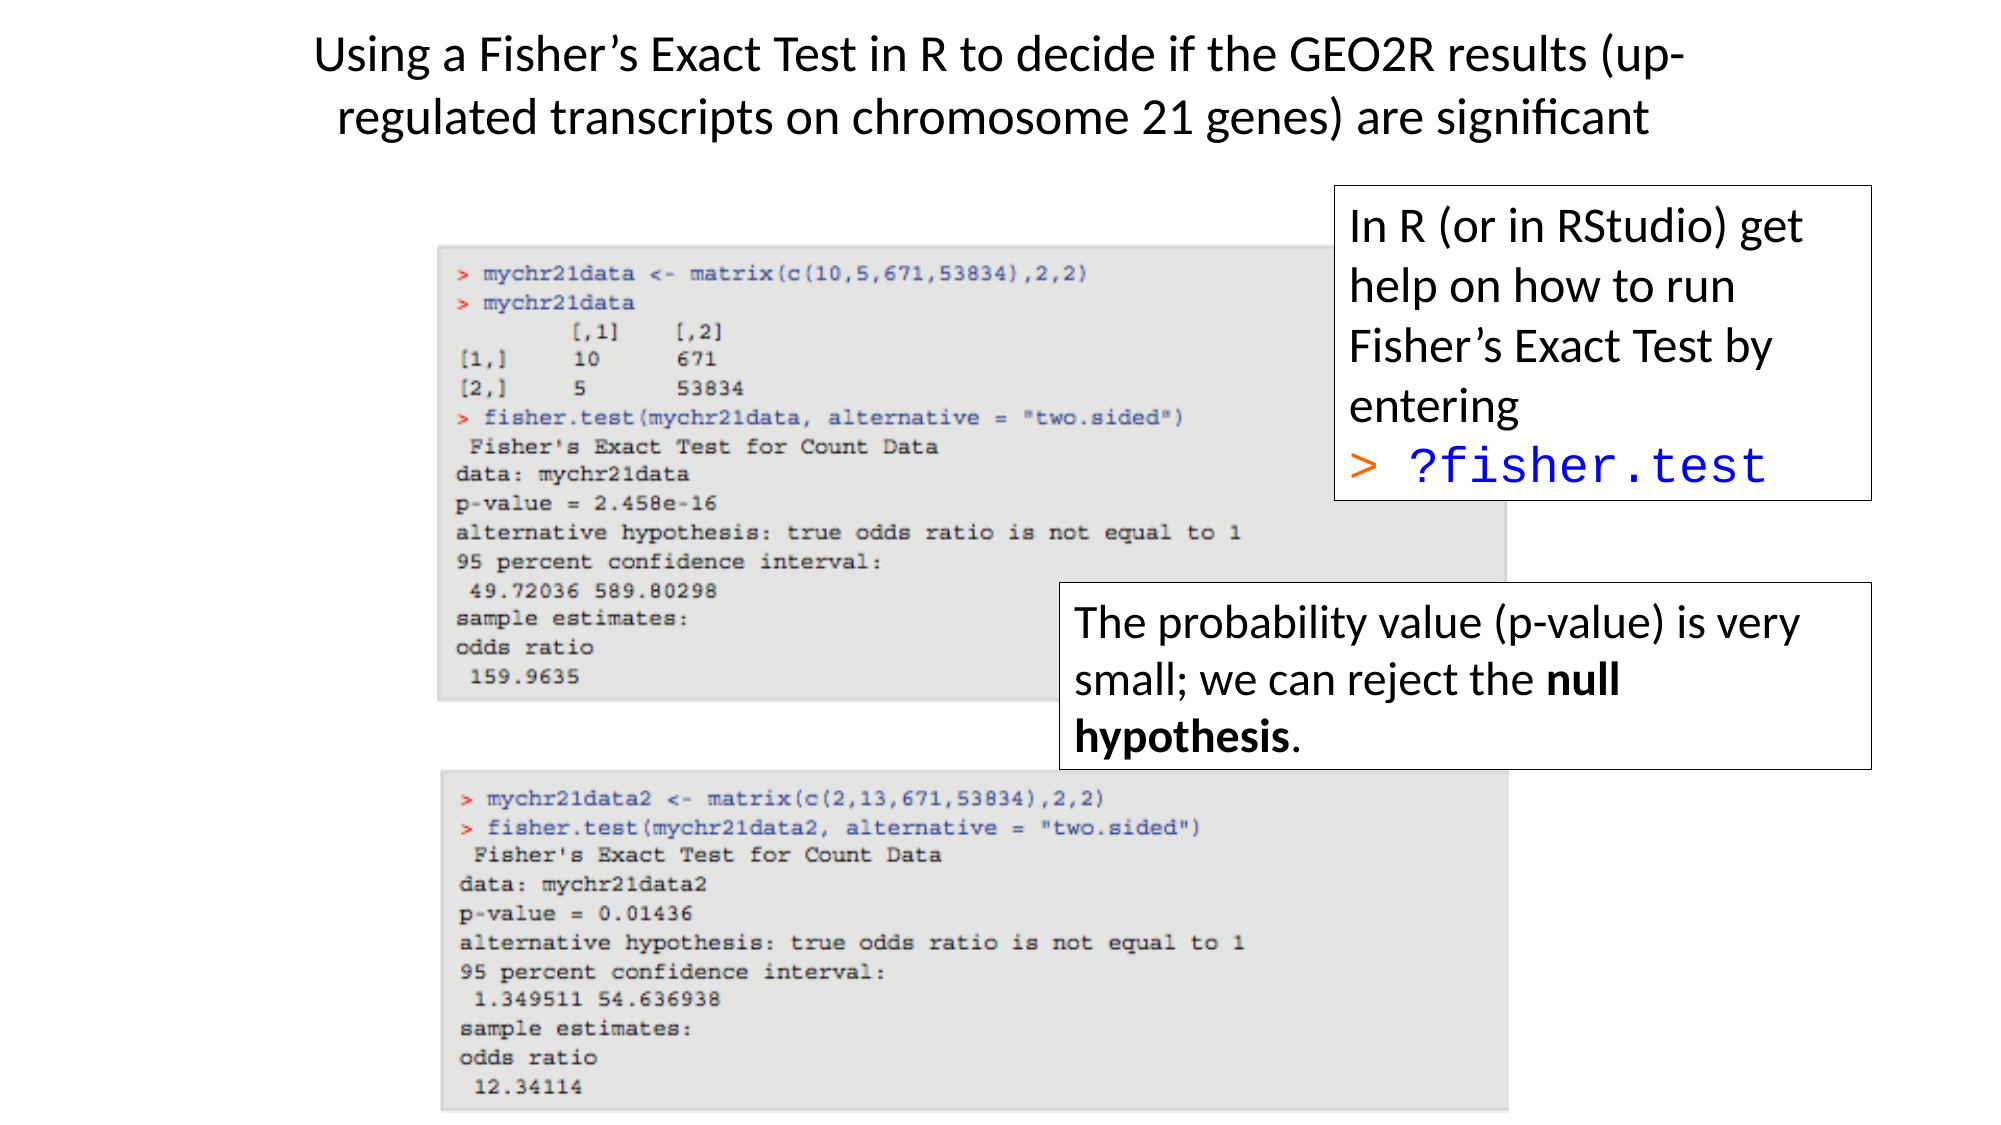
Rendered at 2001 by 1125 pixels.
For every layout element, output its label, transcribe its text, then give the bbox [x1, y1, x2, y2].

text_box Using a Fisher’s Exact Test in R to decide if the GEO2R results (up-regulated transcripts on chromosome 21 genes) are significant [275, 12, 1725, 153]
text_box In R (or in RStudio) get help on how to run Fisher’s Exact Test by entering > ?fisher.test [1334, 185, 1872, 501]
picture [437, 241, 1507, 709]
picture [437, 764, 1509, 1113]
text_box The probability value (p-value) is very small; we can reject the null hypothesis. [1059, 582, 1872, 770]
